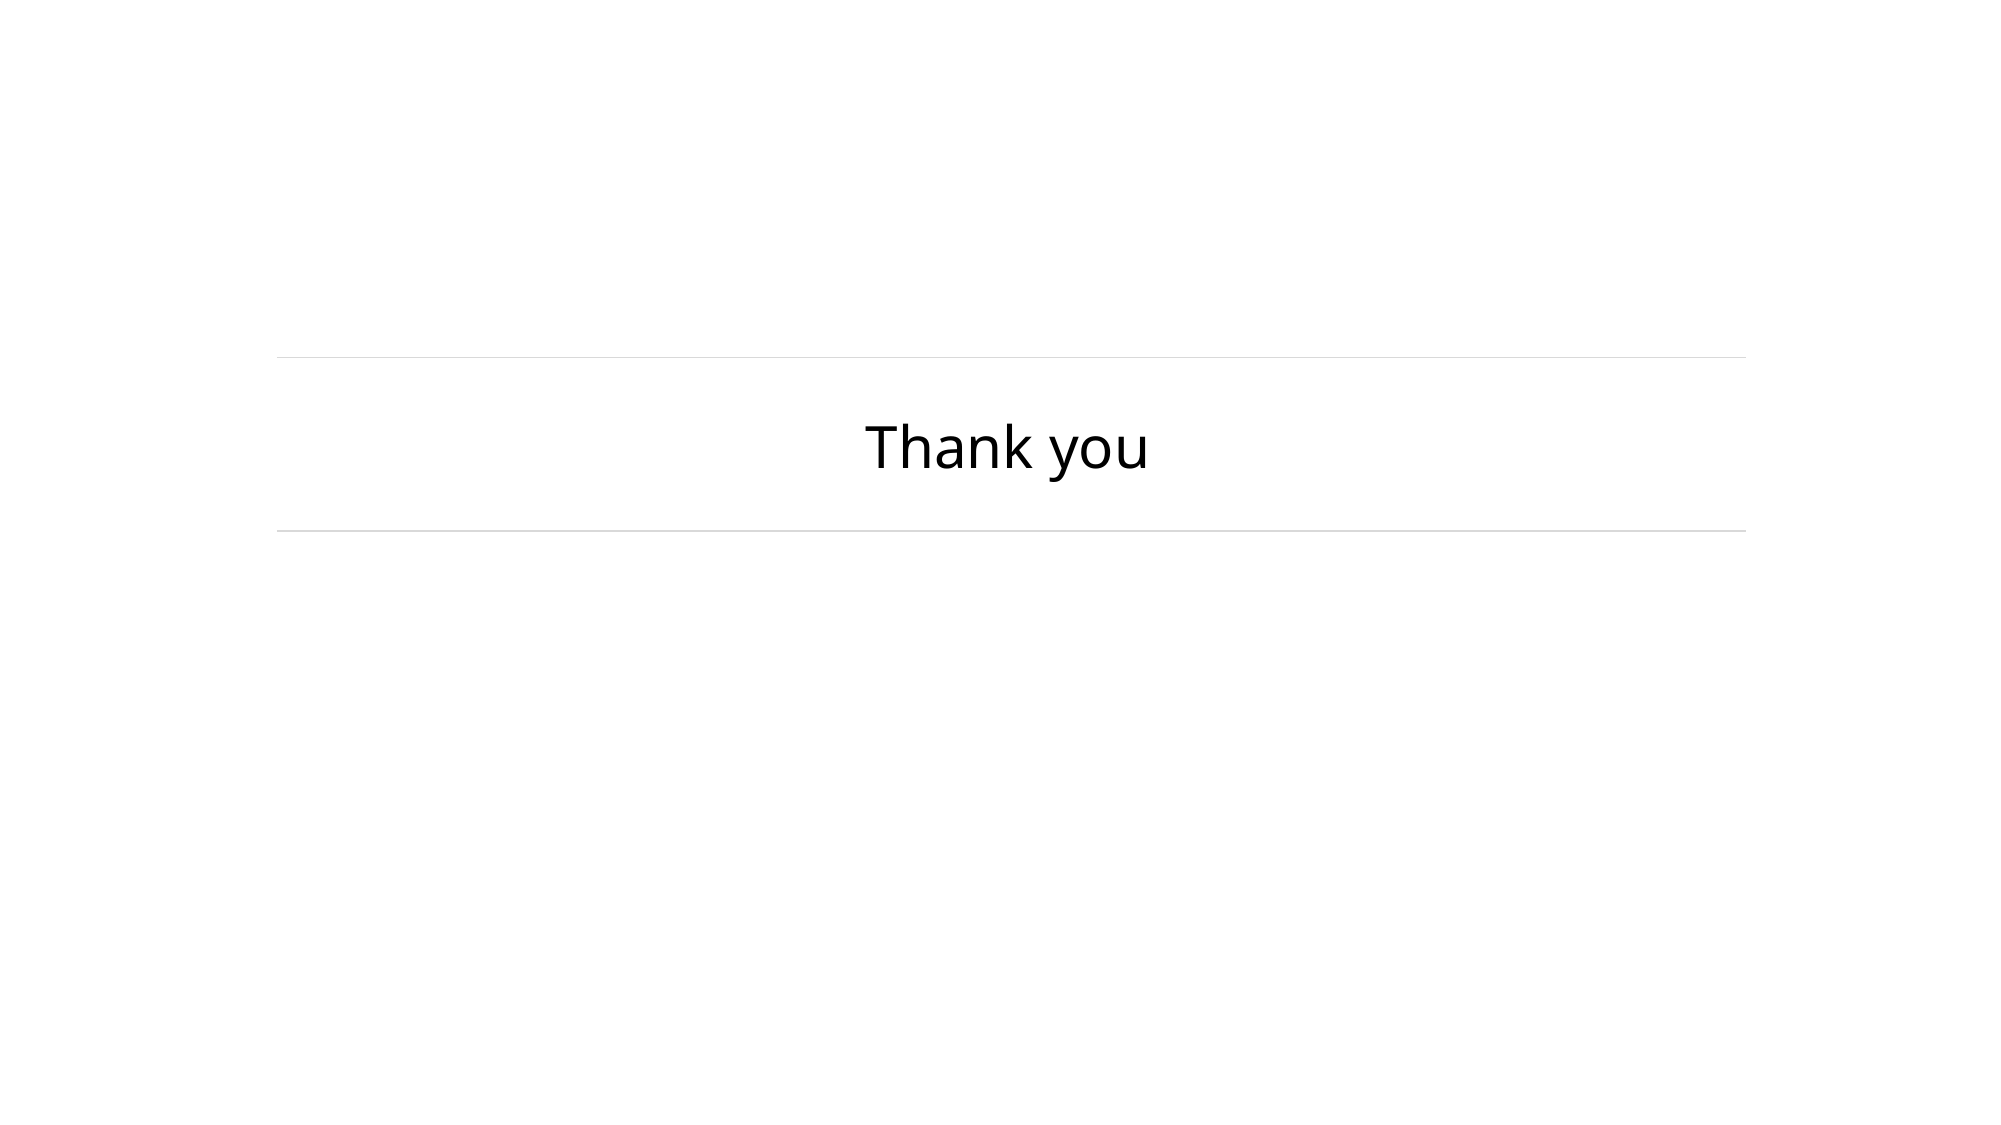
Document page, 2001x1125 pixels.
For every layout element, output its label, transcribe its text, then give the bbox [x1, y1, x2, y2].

title Thank you [70, 375, 1945, 515]
